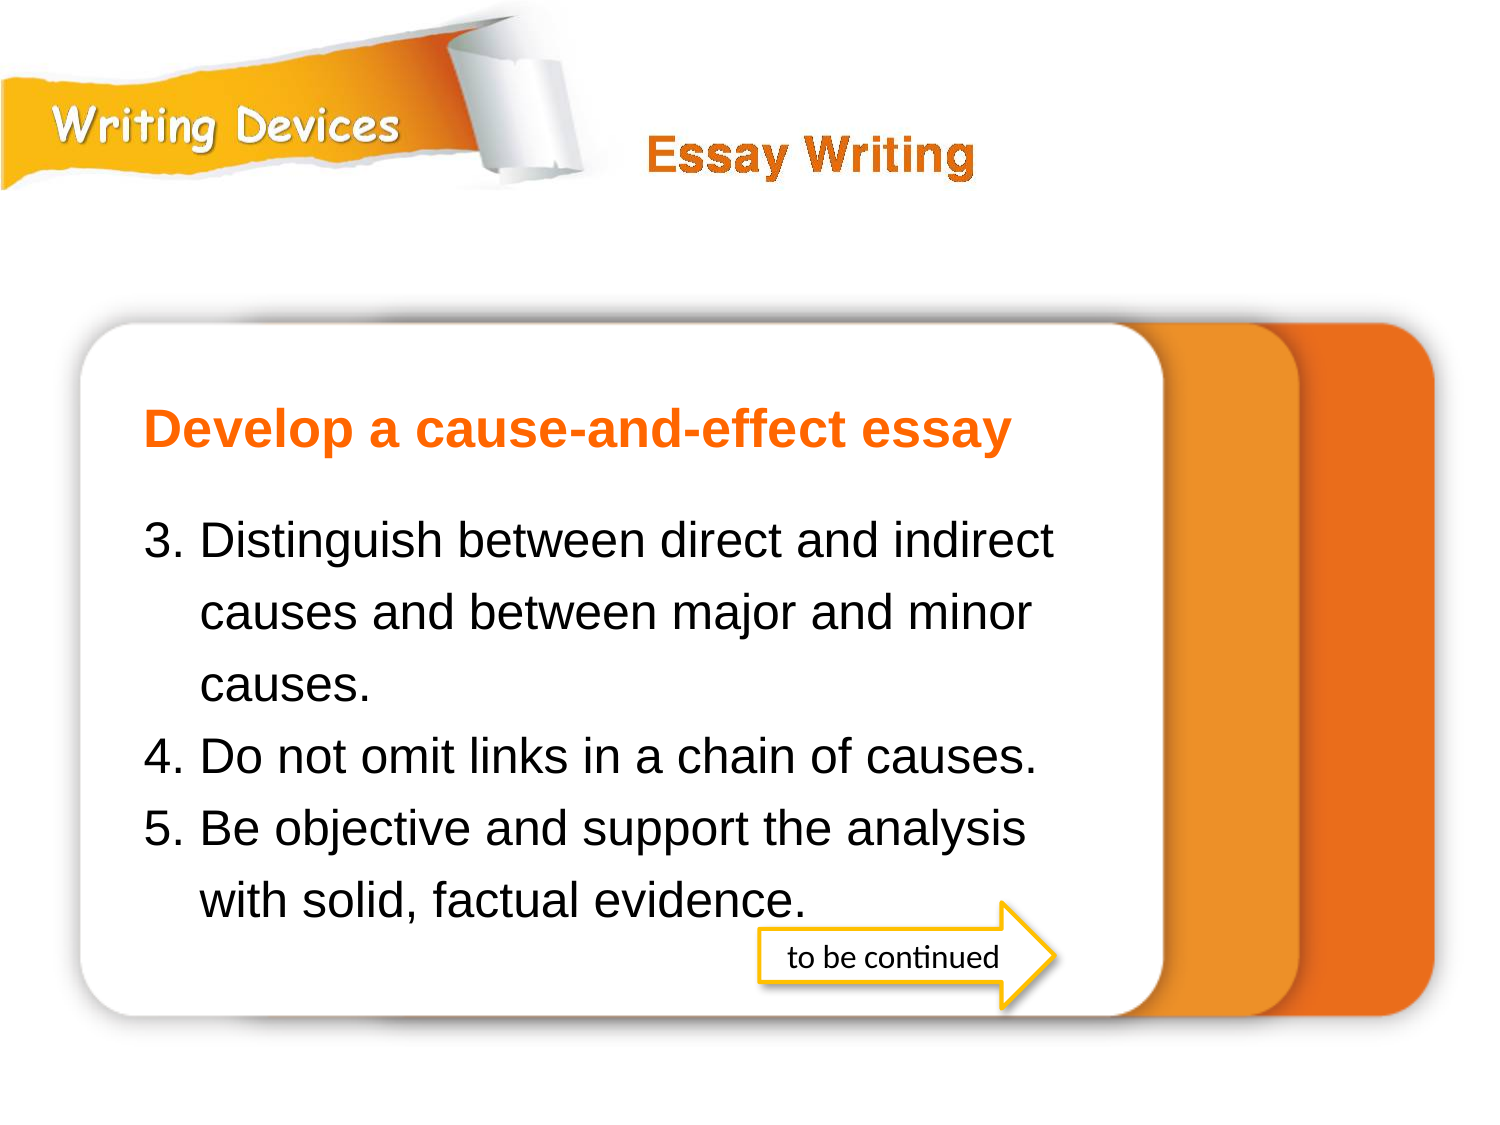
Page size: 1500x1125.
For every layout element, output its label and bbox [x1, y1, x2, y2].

picture [0, 0, 1199, 192]
picture [47, 253, 1466, 1055]
